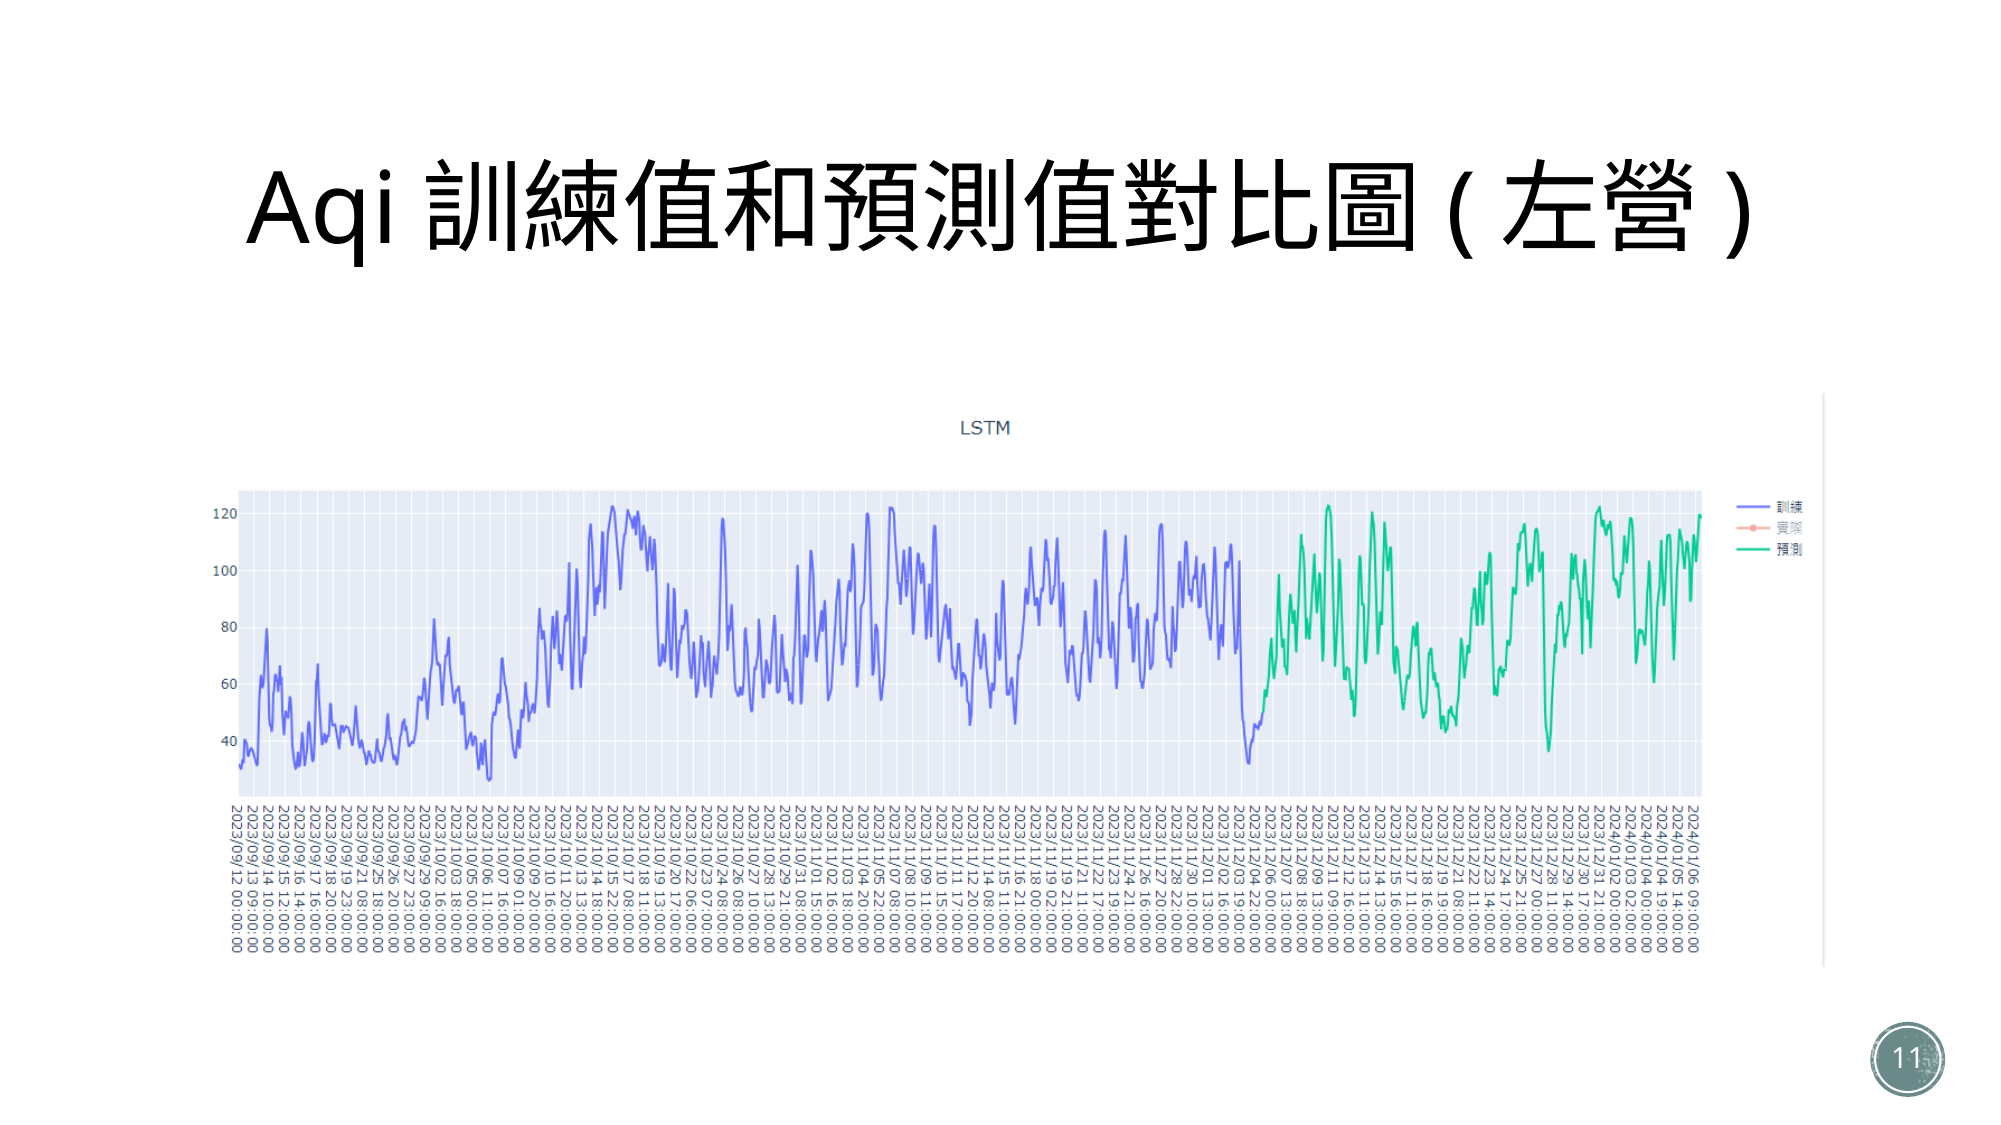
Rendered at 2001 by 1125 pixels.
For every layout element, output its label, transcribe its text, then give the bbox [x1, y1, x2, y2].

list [176, 395, 1824, 965]
slide_number 11 [1855, 1028, 1961, 1089]
title Aqi訓練值和預測值對比圖(左營) [175, 79, 1826, 344]
